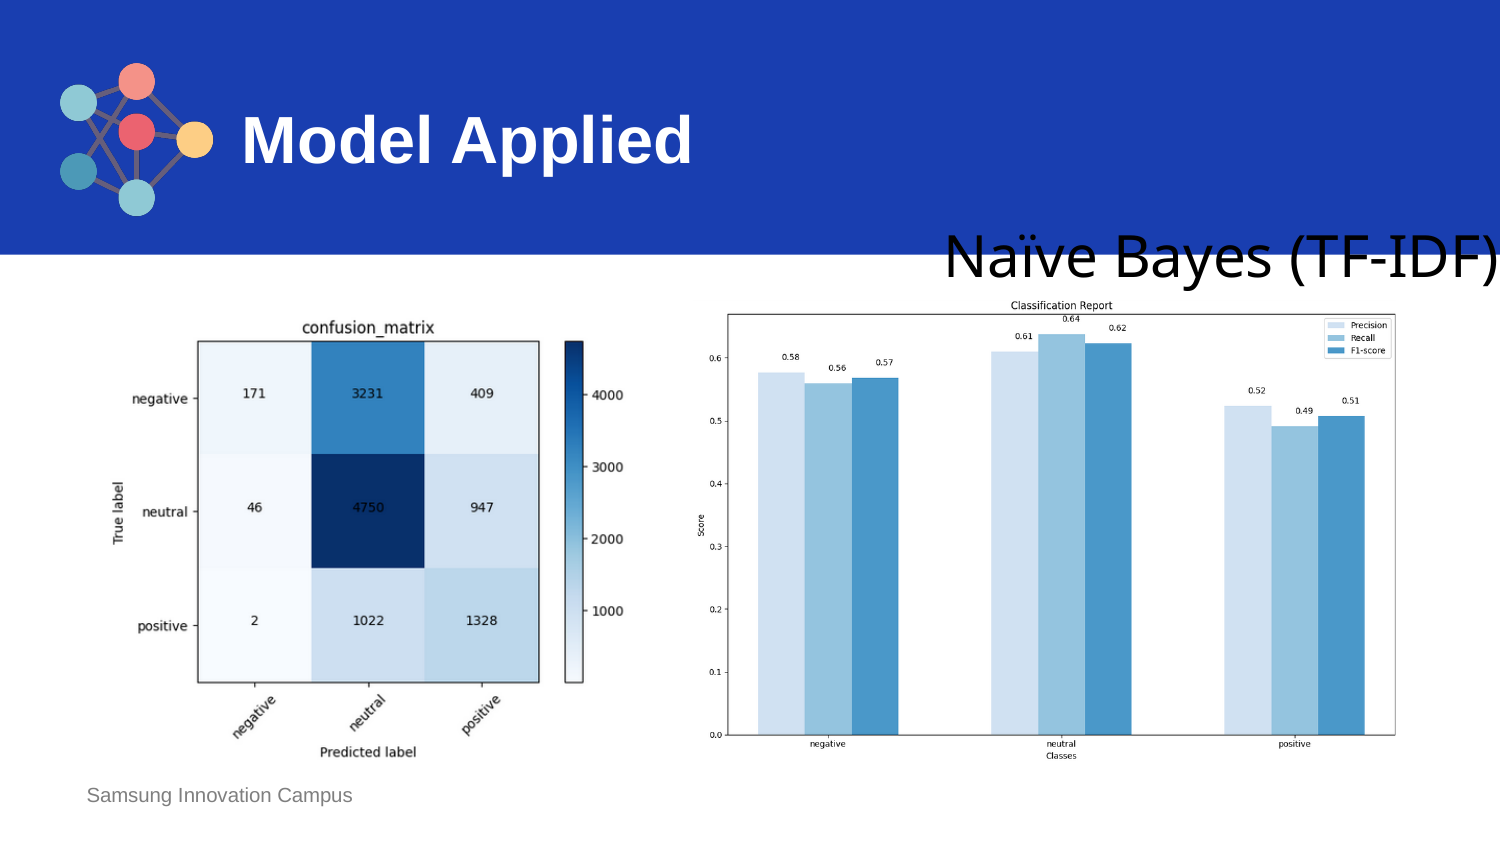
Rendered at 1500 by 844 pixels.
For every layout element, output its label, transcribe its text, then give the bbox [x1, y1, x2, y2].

text_box Naïve Bayes (TF-IDF) [928, 186, 1500, 322]
picture [104, 311, 627, 767]
picture [52, 55, 222, 224]
text_box Model Applied [241, 96, 744, 177]
picture [693, 300, 1396, 767]
